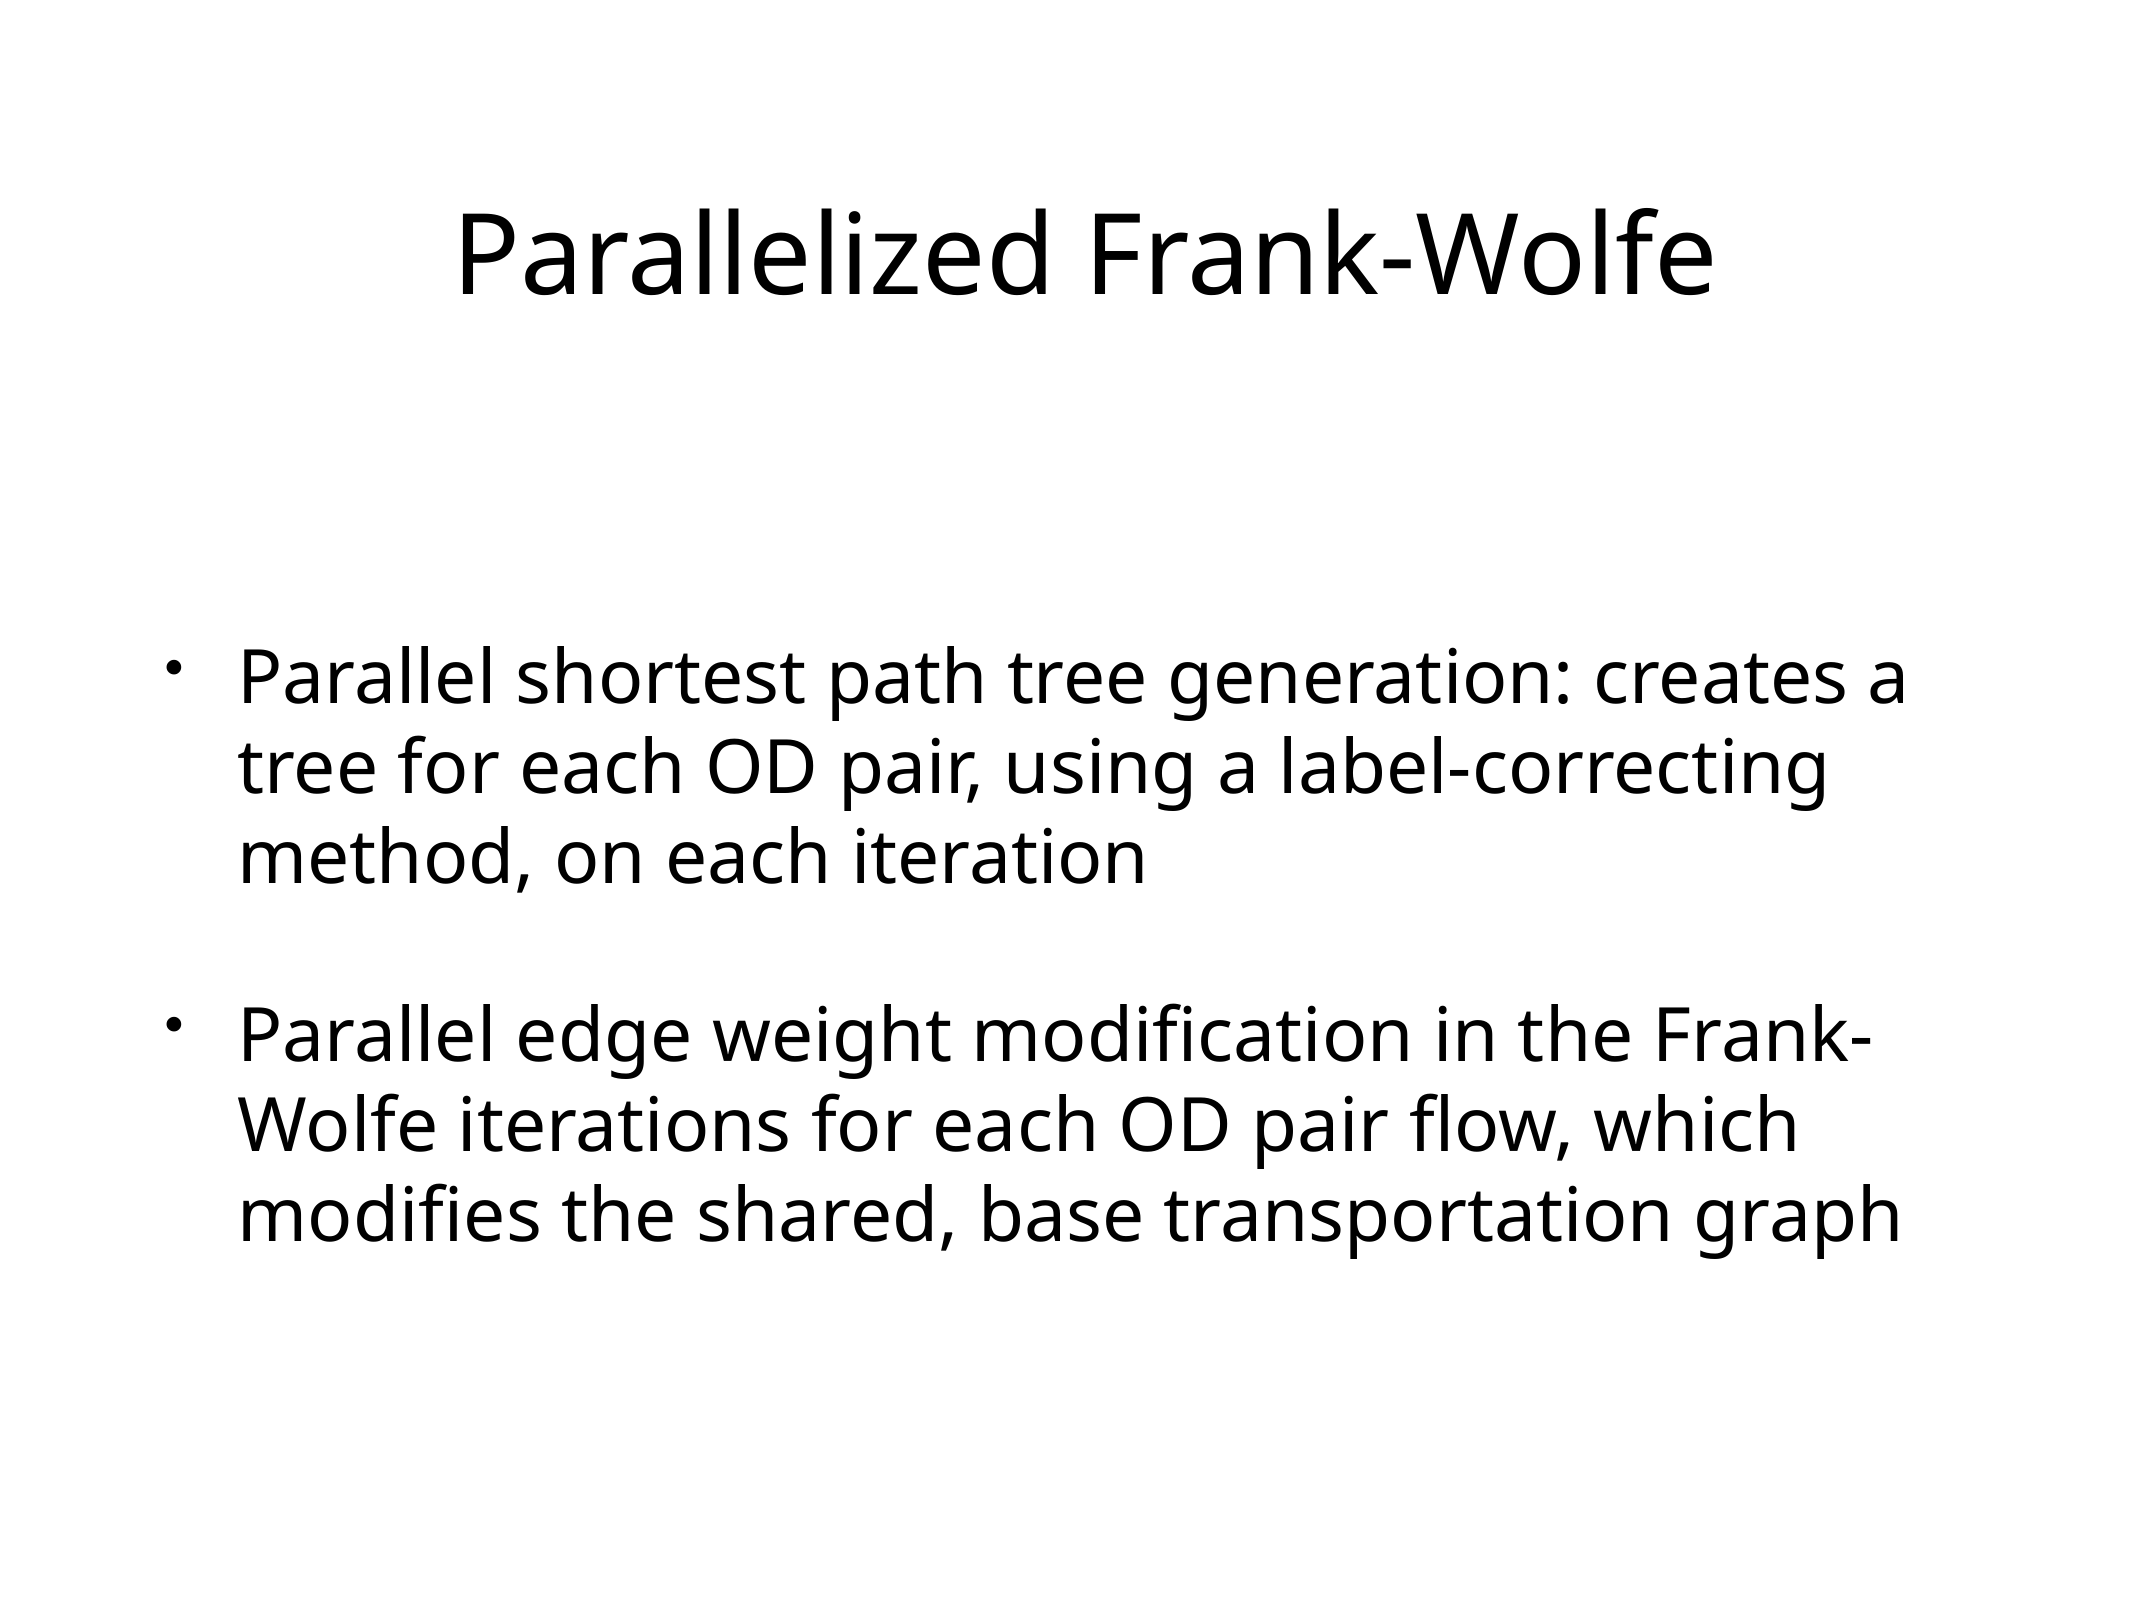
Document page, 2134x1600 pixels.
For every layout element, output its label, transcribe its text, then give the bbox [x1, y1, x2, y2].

list Parallel shortest path tree generation: creates a tree for each OD pair, using a label-correcting method, on each iteration Parallel edge weight modification in the Frank-Wolfe iterations for each OD pair flow, which modifies the shared, base transportation graph [155, 426, 1978, 1459]
title Parallelized Frank-Wolfe [155, 72, 1978, 426]
